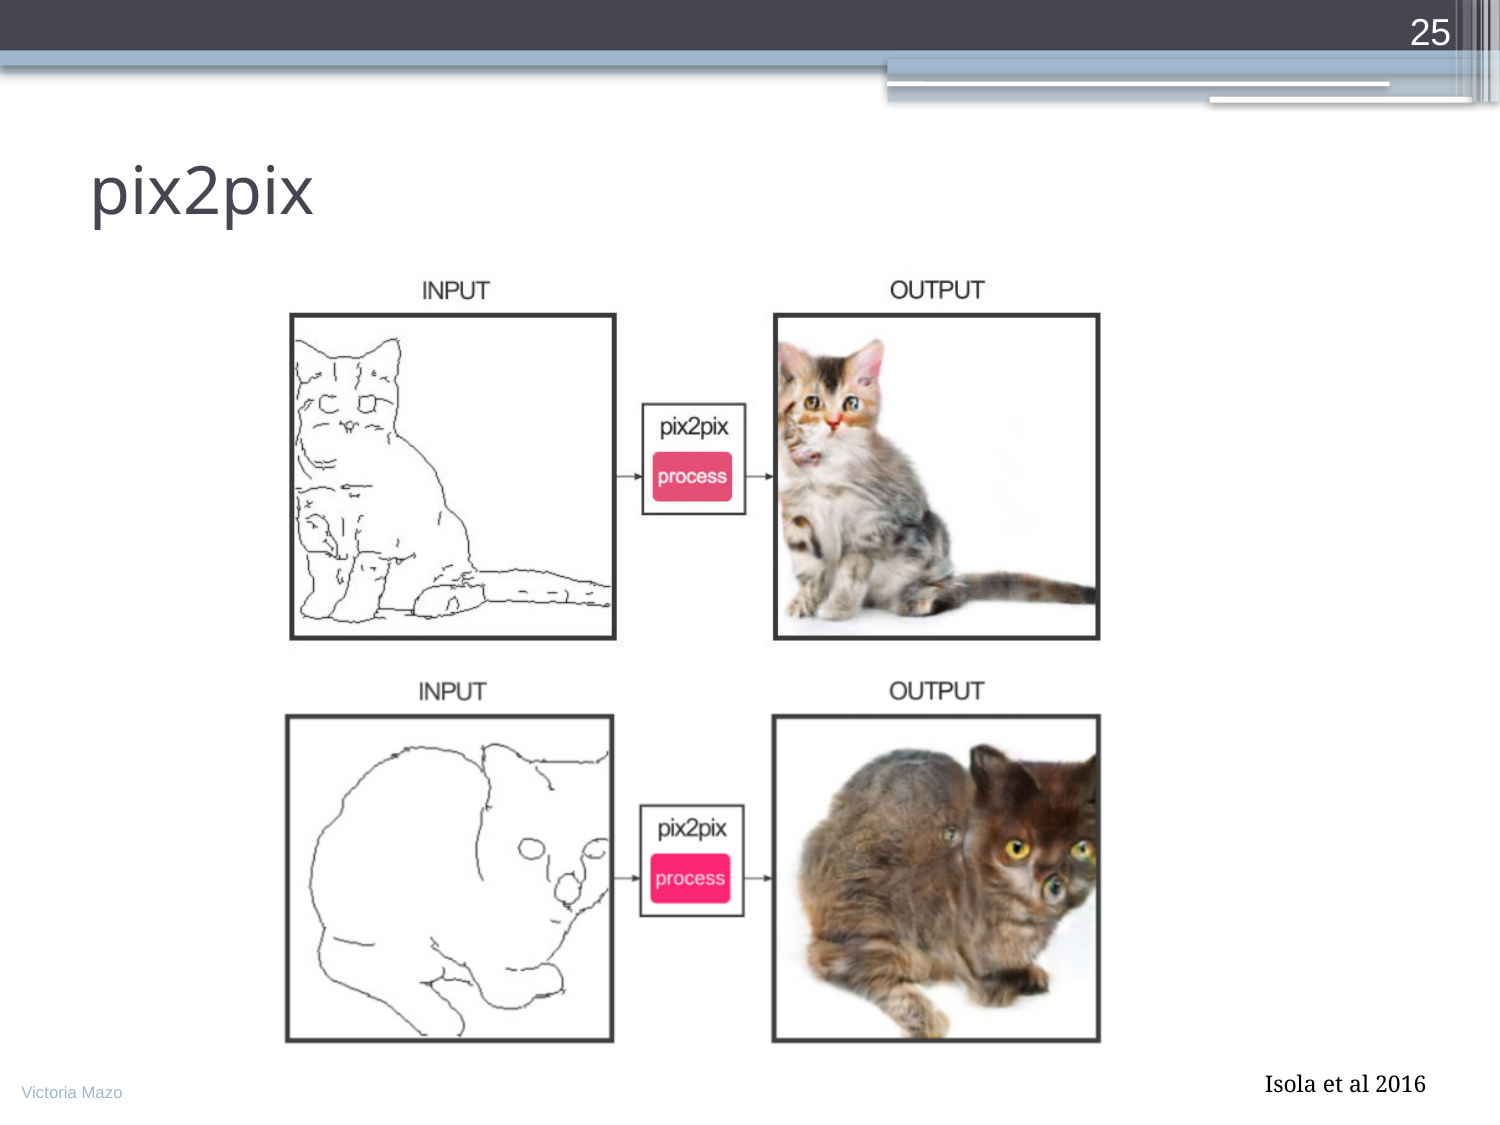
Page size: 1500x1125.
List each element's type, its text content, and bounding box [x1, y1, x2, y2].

slide_number 25 [1341, 0, 1466, 61]
text_box Victoria Mazo [0, 1074, 138, 1125]
picture [274, 674, 1111, 1048]
text_box Isola et al 2016 [1250, 1062, 1500, 1105]
text_box pix2pix [74, 99, 1425, 275]
picture [287, 262, 1108, 663]
